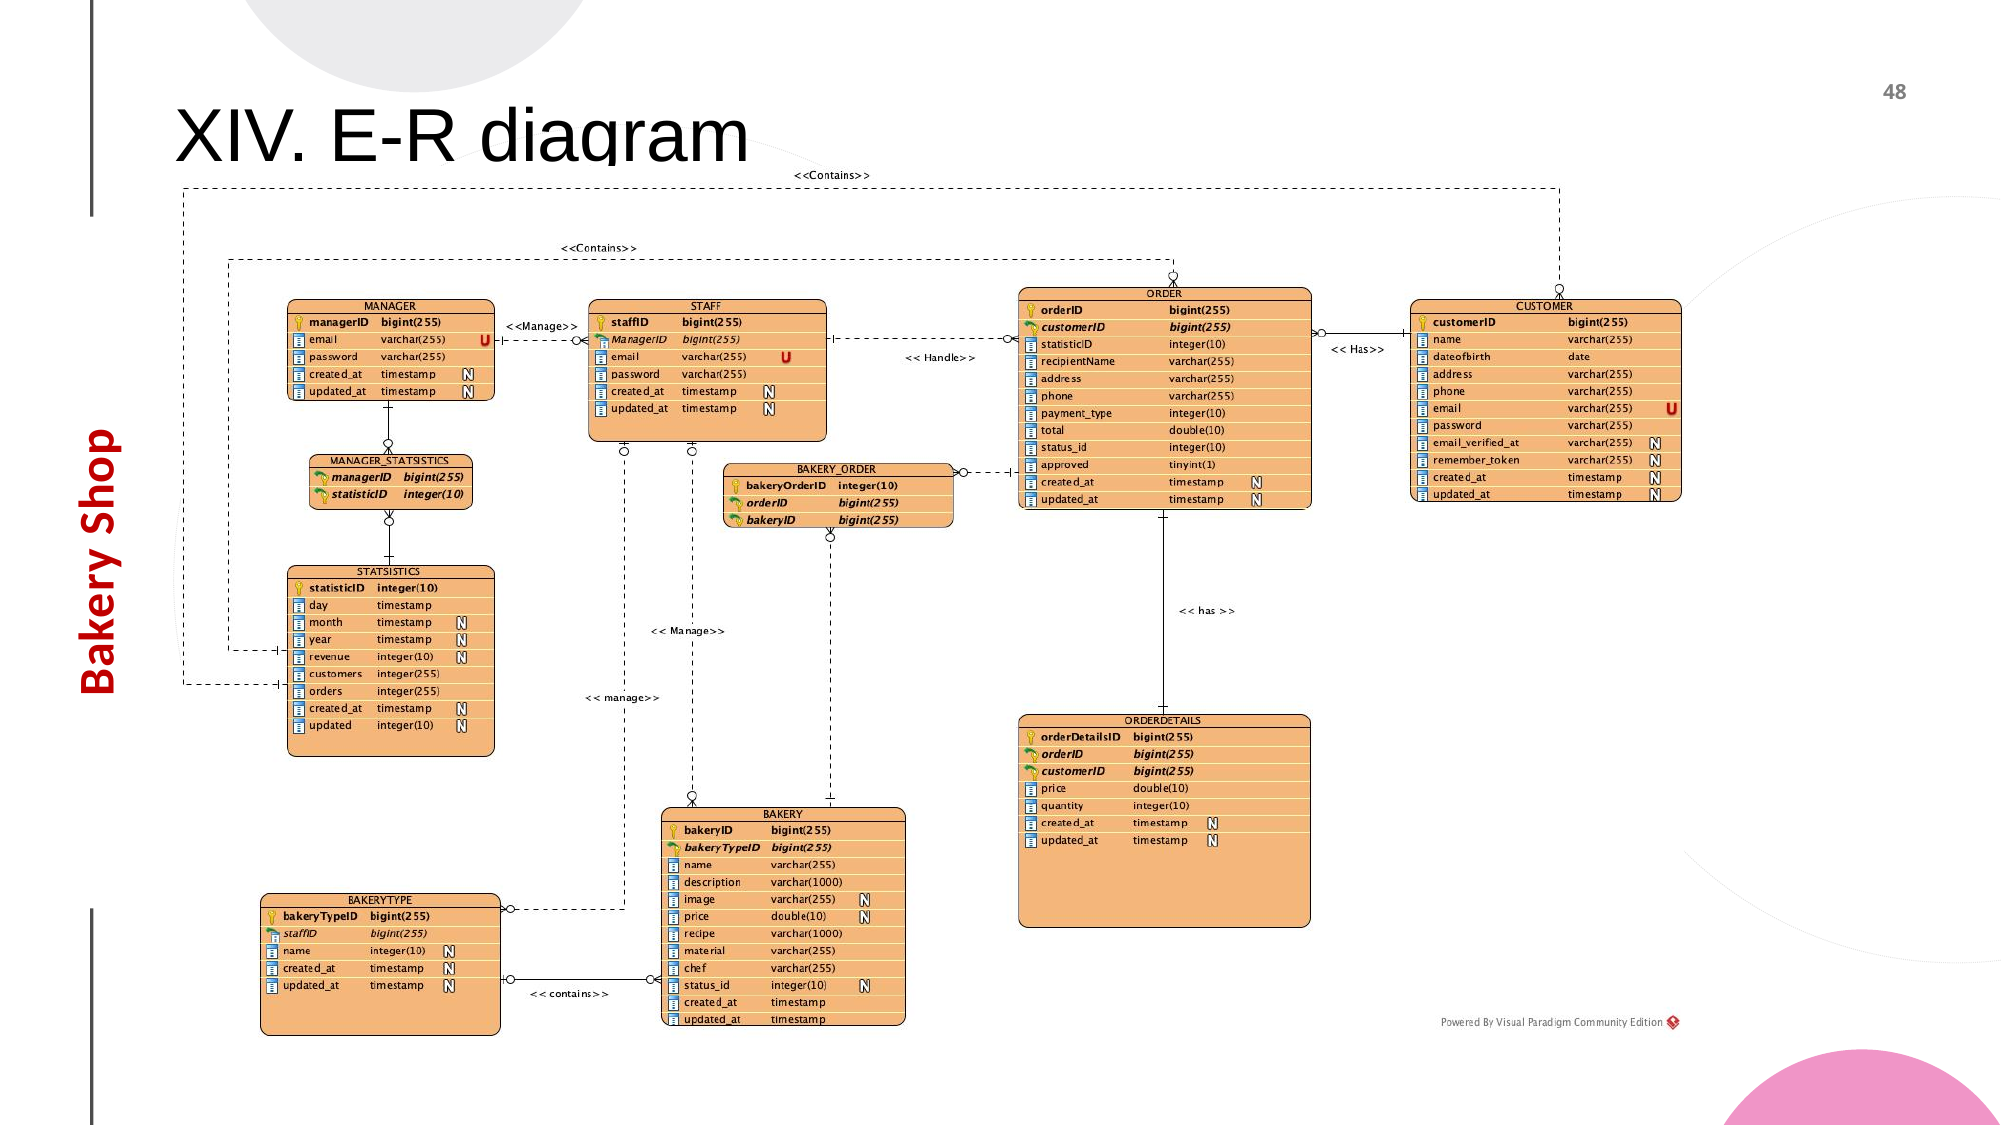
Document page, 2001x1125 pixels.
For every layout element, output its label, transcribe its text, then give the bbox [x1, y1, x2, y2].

title XIV. E-R diagram [159, 79, 1841, 196]
picture [181, 166, 1684, 1038]
text_box Bakery Shop [42, 377, 145, 748]
